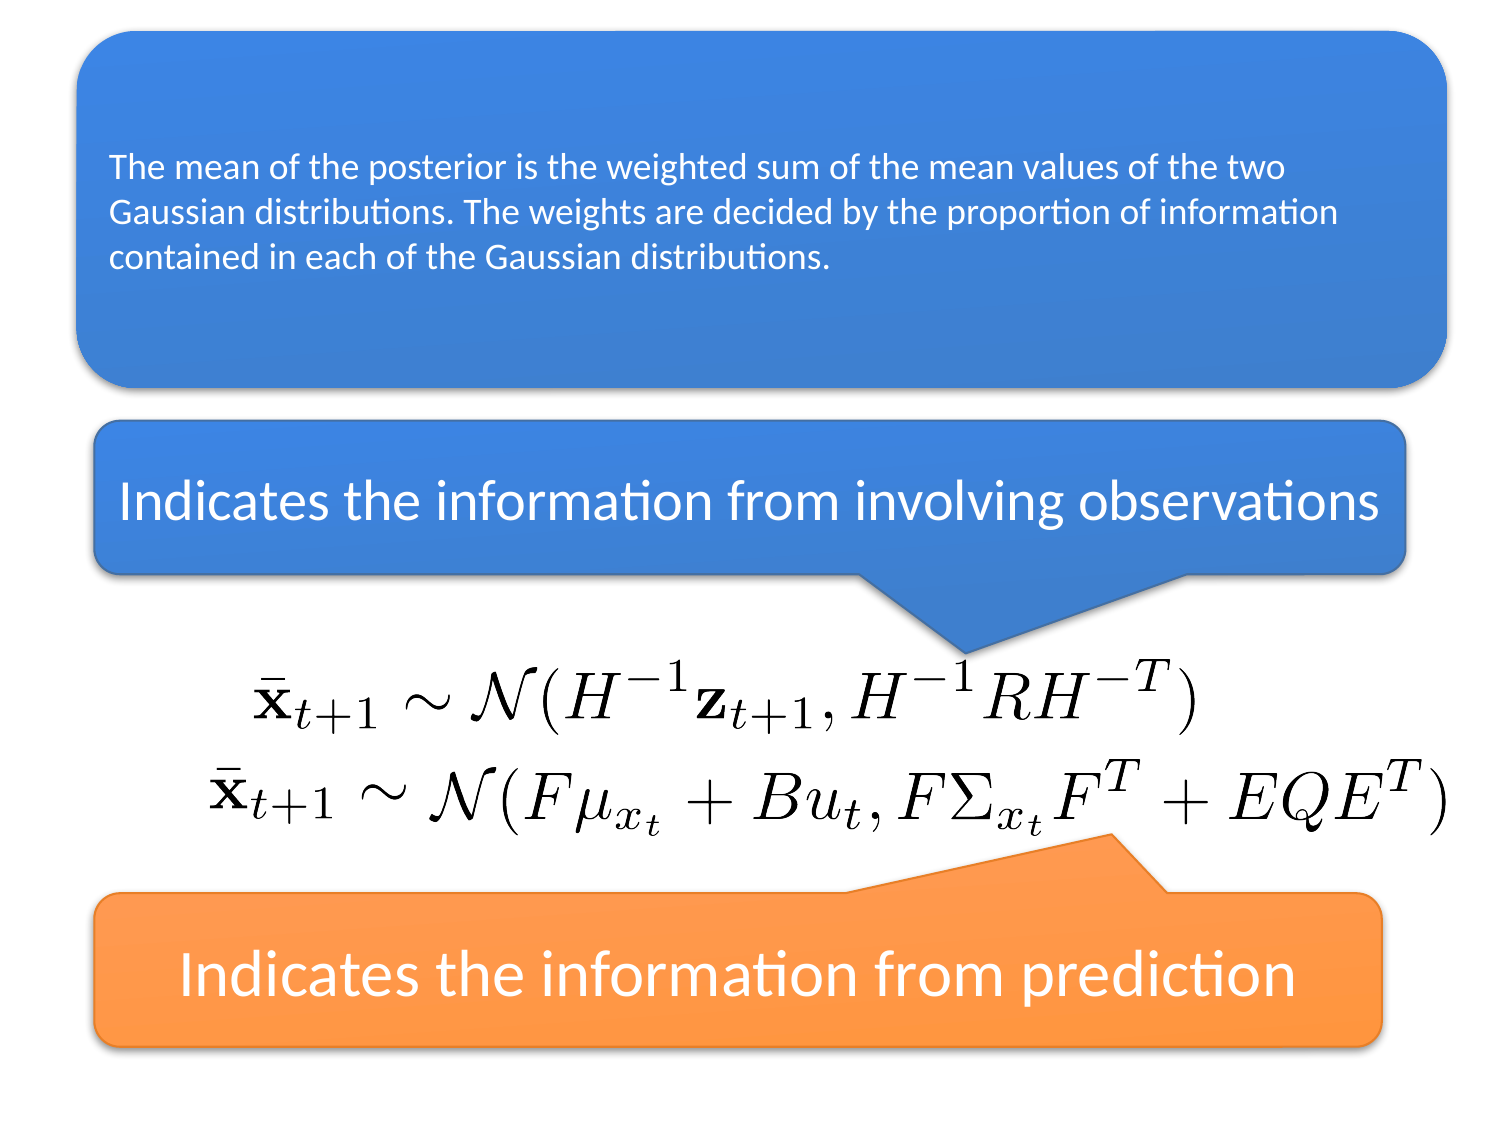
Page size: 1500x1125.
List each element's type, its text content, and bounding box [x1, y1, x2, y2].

text_box Indicates the information from involving observations [93, 419, 1407, 655]
picture [252, 658, 1196, 736]
text_box Indicates the information from prediction [93, 848, 1383, 1048]
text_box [76, 30, 1448, 389]
picture [869, 914, 1221, 977]
picture [208, 766, 407, 825]
picture [429, 759, 1446, 837]
picture [207, 914, 848, 992]
